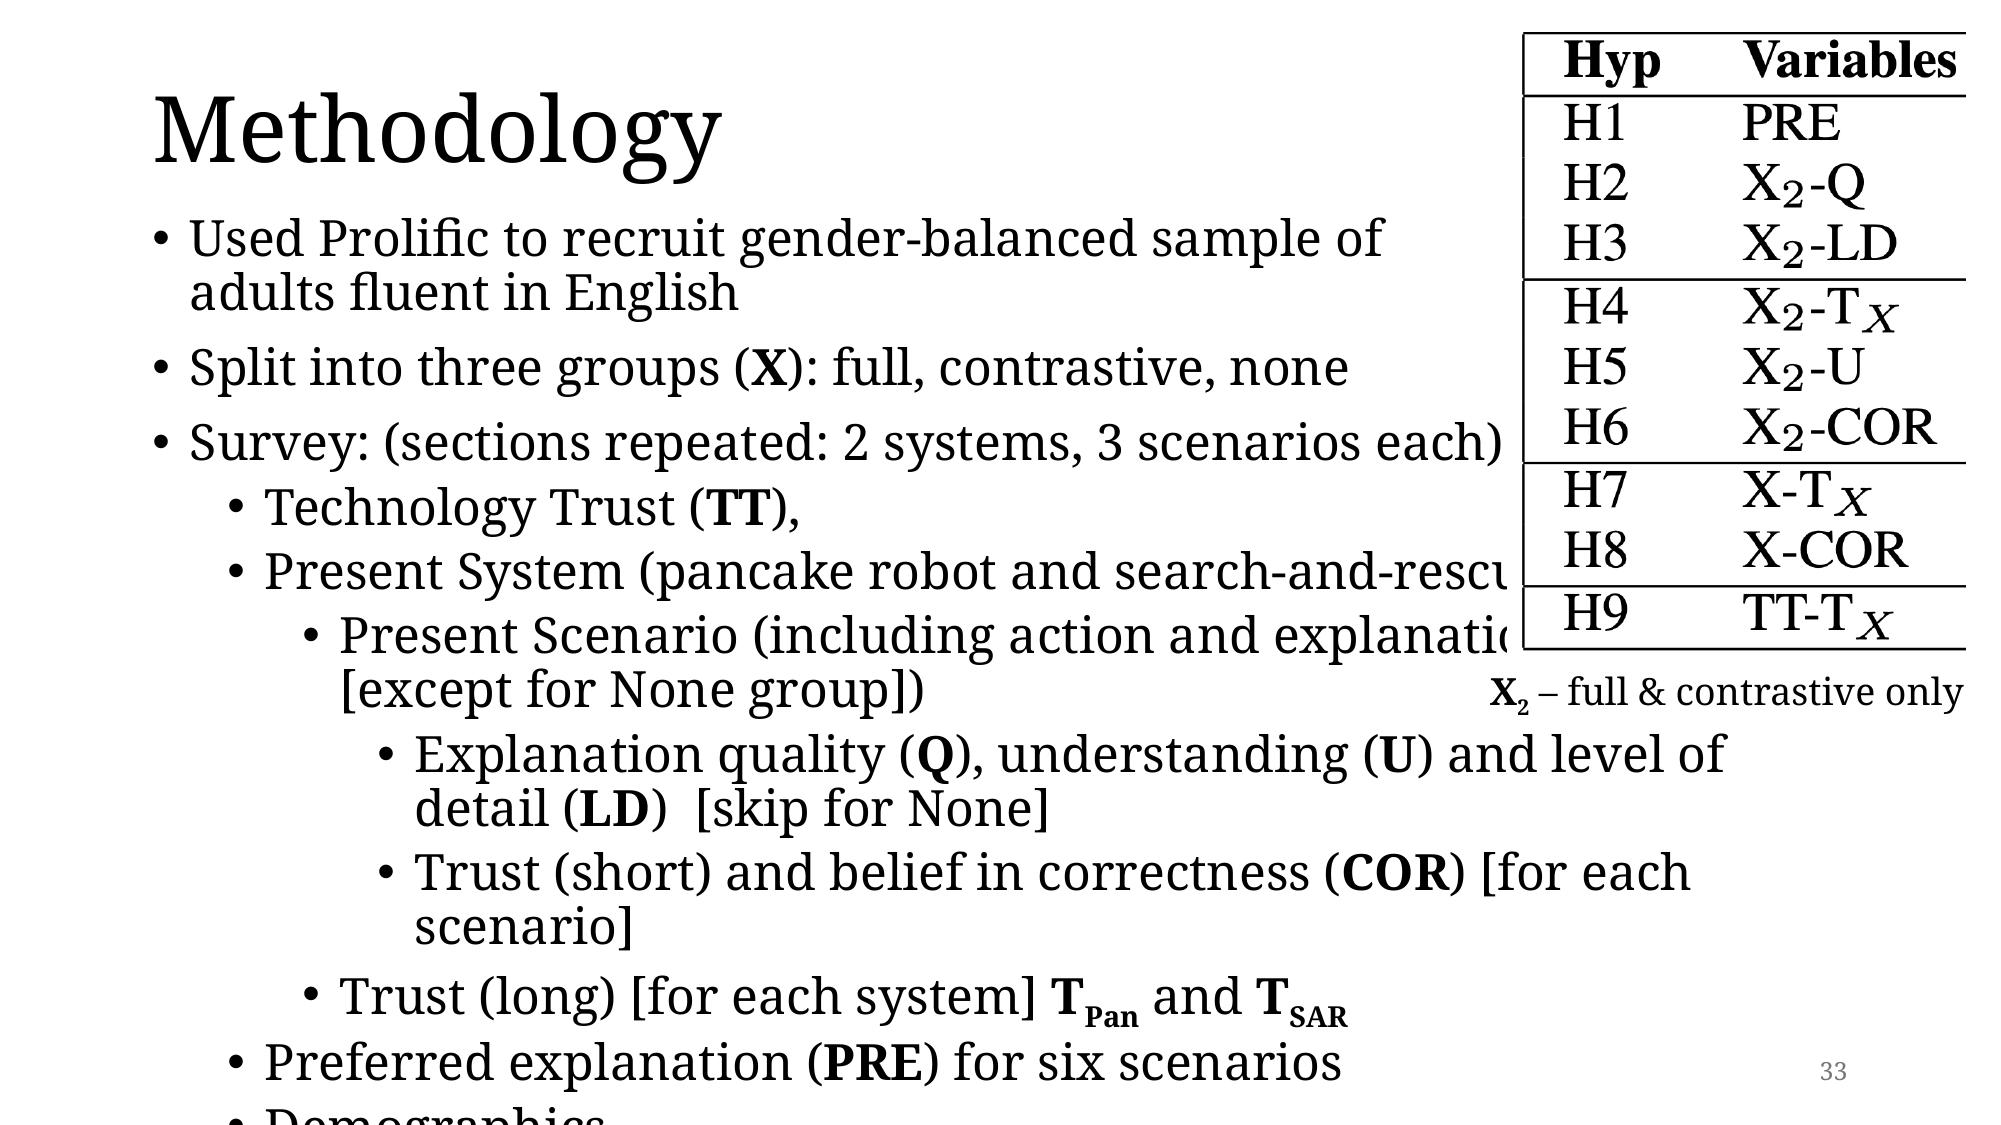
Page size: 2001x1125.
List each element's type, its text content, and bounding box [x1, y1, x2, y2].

text_box X2 – full & contrastive only [1474, 660, 2000, 727]
picture [1507, 21, 1967, 662]
list Used Prolific to recruit gender-balanced sample of adults fluent in English Split into three groups (X): full, contrastive, none Survey: (sections repeated: 2 systems, 3 scenarios each) Technology Trust (TT), Present System (pancake robot and search-and-rescue) Present Scenario (including action and explanation [except for None group]) Explanation quality (Q), understanding (U) and level of detail (LD) [skip for None] Trust (short) and belief in correctness (COR) [for each scenario] Trust (long) [for each system] TPan and TSAR Preferred explanation (PRE) for six scenarios Demographics [137, 206, 1863, 1014]
title Methodology [137, 59, 1507, 206]
slide_number 33 [1412, 1042, 1863, 1103]
